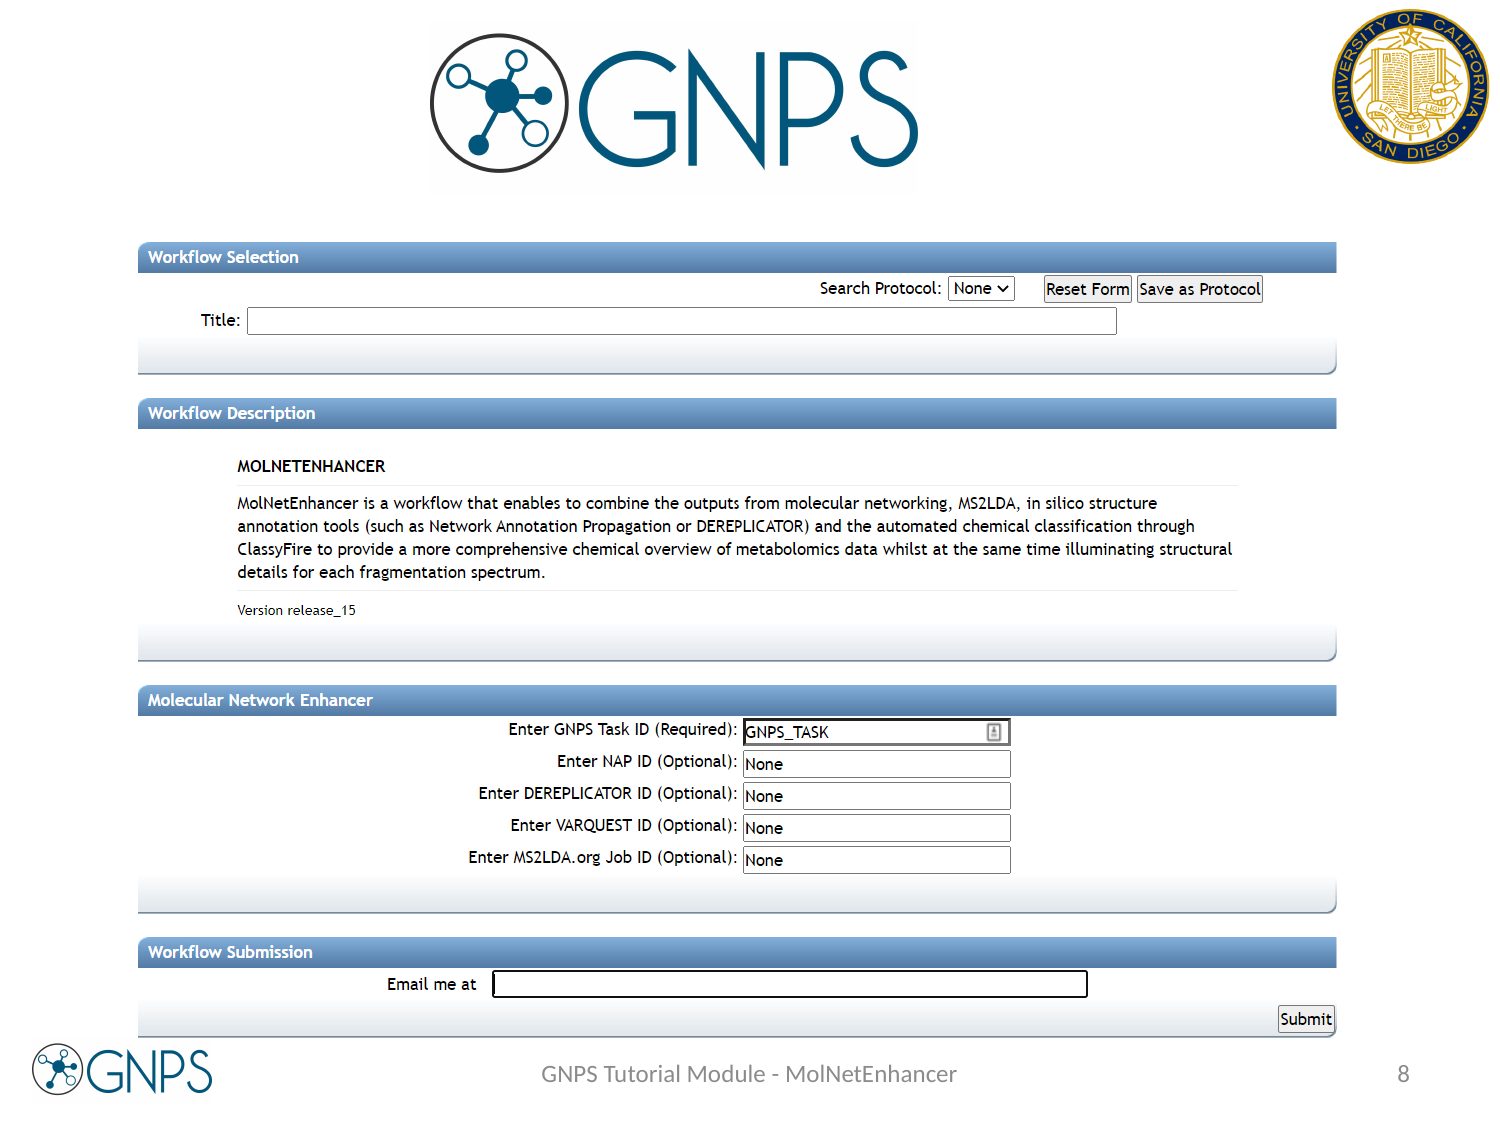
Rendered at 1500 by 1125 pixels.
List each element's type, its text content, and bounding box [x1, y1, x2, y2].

footer GNPS Tutorial Module - MolNetEnhancer [512, 1047, 988, 1103]
picture [430, 19, 919, 194]
picture [1279, 7, 1500, 165]
slide_number 8 [1074, 1042, 1425, 1103]
picture [31, 239, 1337, 1103]
